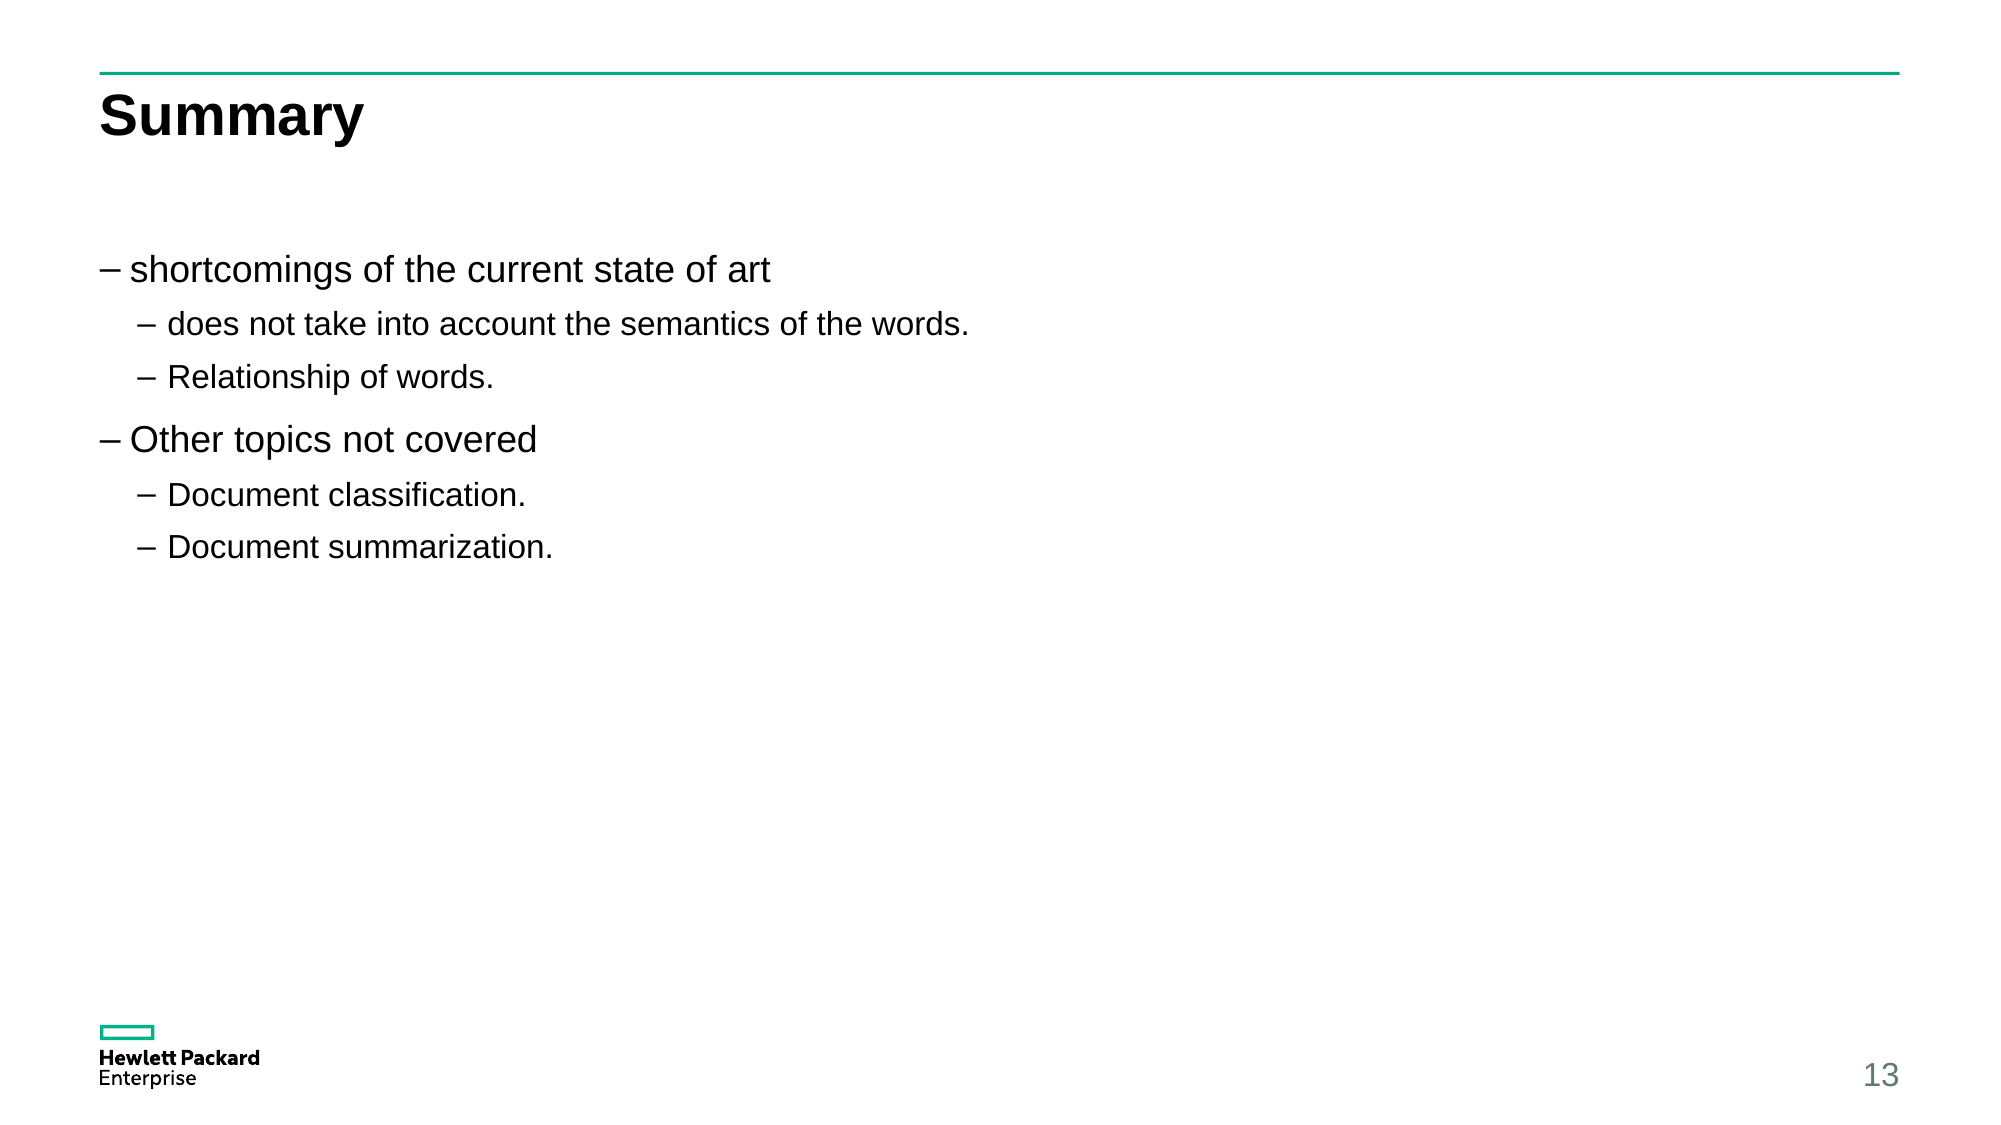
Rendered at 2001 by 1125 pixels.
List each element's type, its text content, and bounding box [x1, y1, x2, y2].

title Summary [99, 85, 1900, 225]
list shortcomings of the current state of art does not take into account the semantics of the words. Relationship of words. Other topics not covered Document classification. Document summarization. [99, 249, 1900, 1000]
slide_number 13 [1812, 1054, 1900, 1093]
